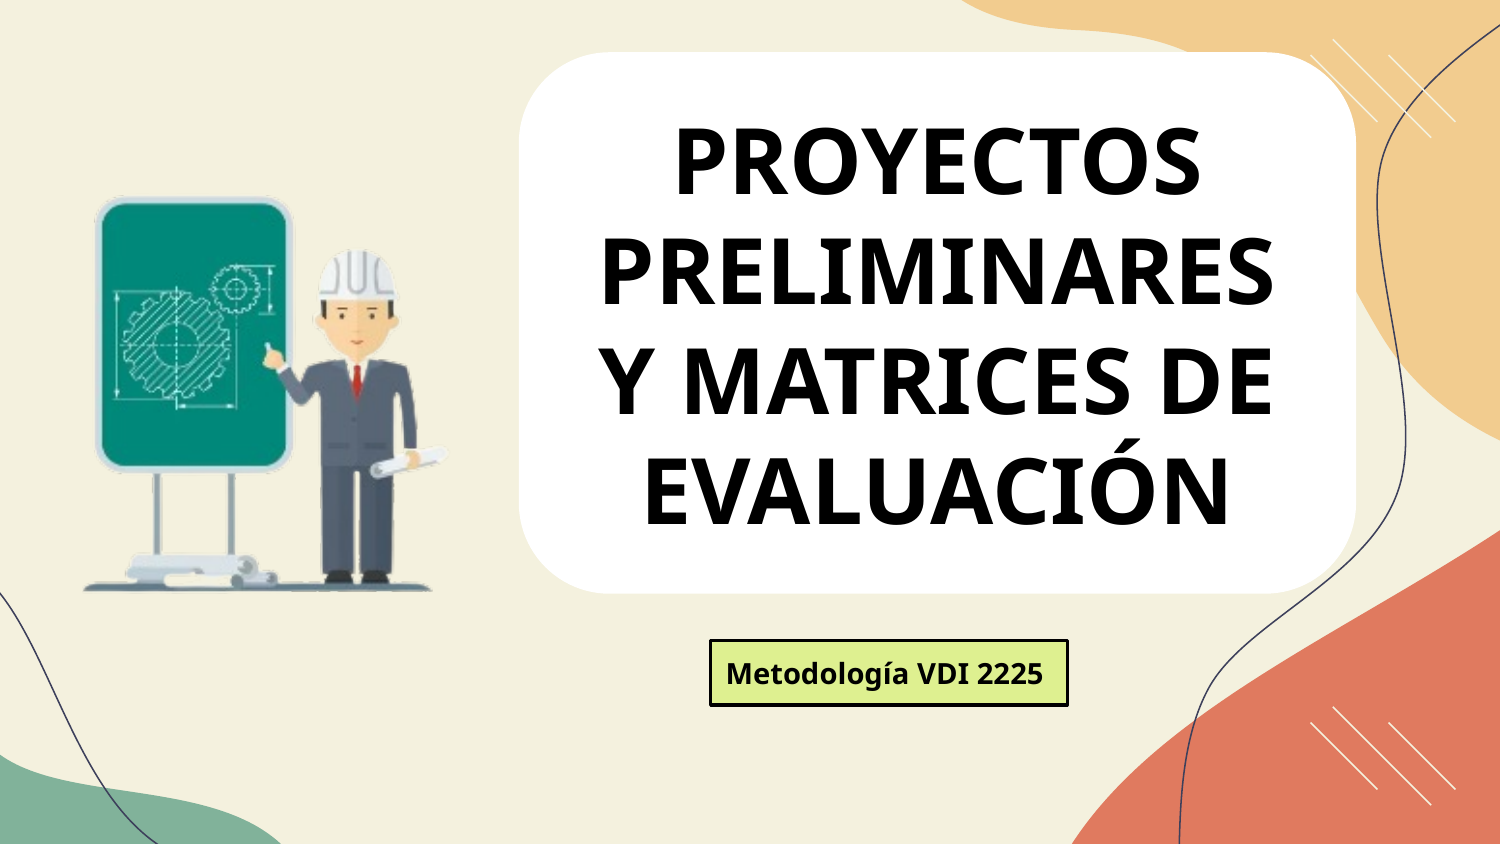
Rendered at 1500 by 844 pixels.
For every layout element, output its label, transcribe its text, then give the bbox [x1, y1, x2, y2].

text_box Metodología VDI 2225 [710, 640, 1068, 706]
picture [35, 165, 489, 621]
text_box PROYECTOS PRELIMINARES Y MATRICES DE EVALUACIÓN [519, 52, 1356, 593]
